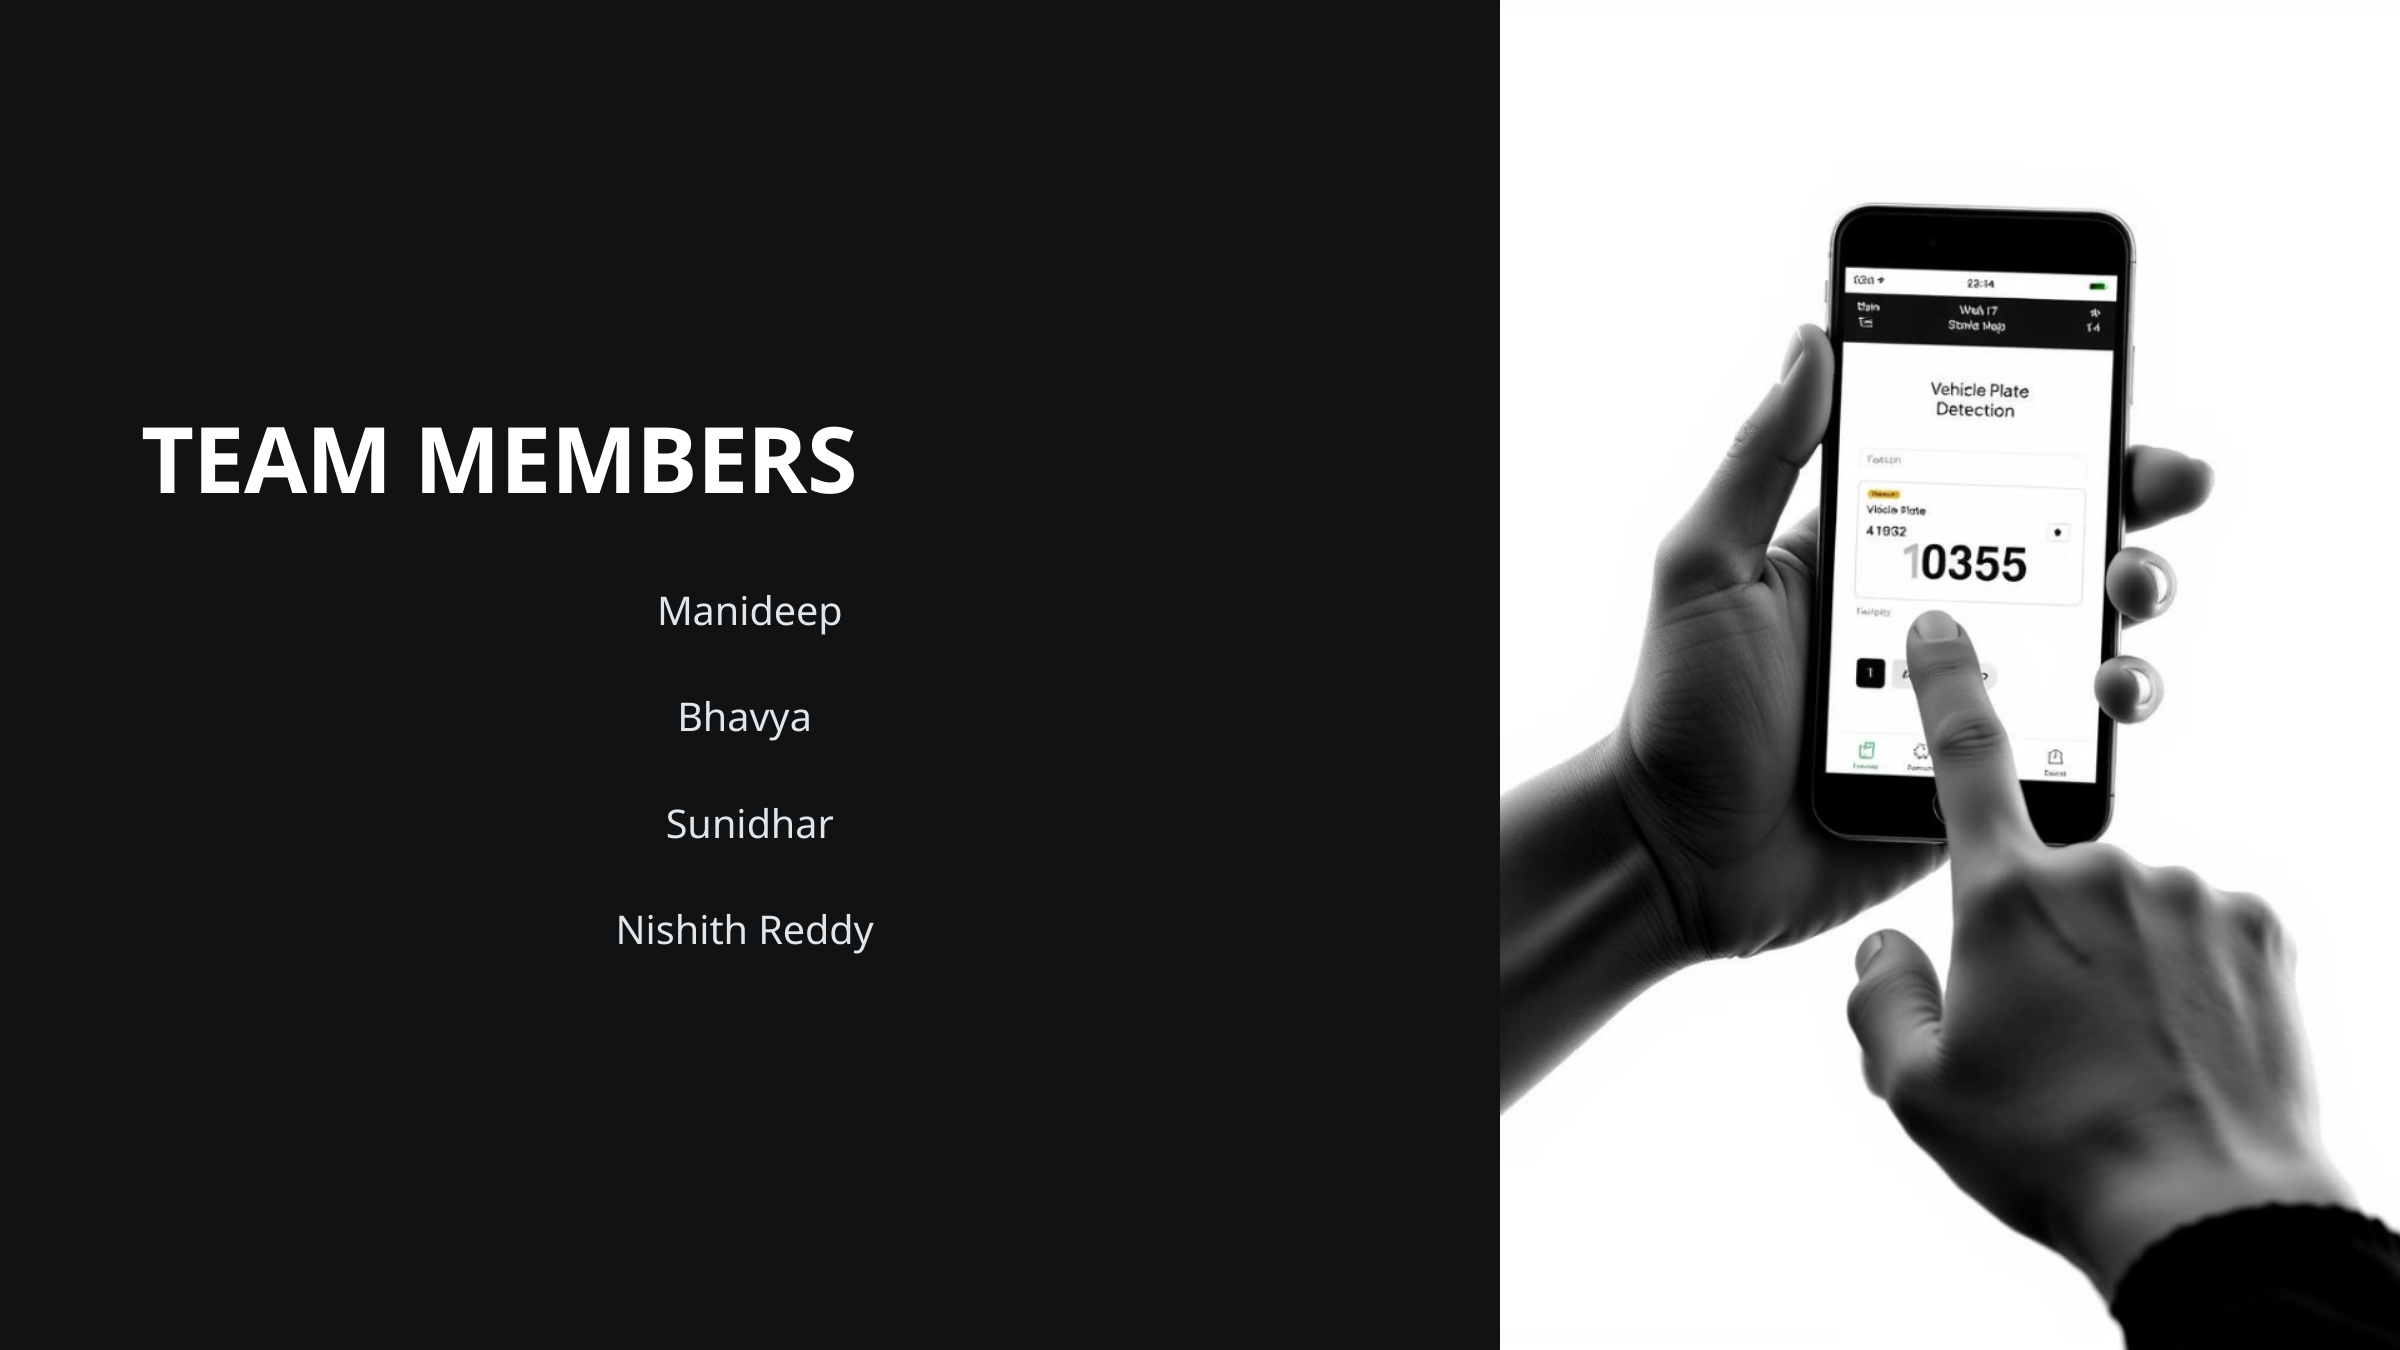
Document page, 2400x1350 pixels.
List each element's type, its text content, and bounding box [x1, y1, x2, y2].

picture [1499, 0, 2400, 1350]
text_box Sunidhar [141, 785, 1359, 847]
text_box TEAM MEMBERS [141, 397, 1062, 513]
text_box Bhavya [141, 679, 1359, 740]
text_box Manideep [141, 573, 1359, 634]
text_box Nishith Reddy [141, 891, 1359, 953]
